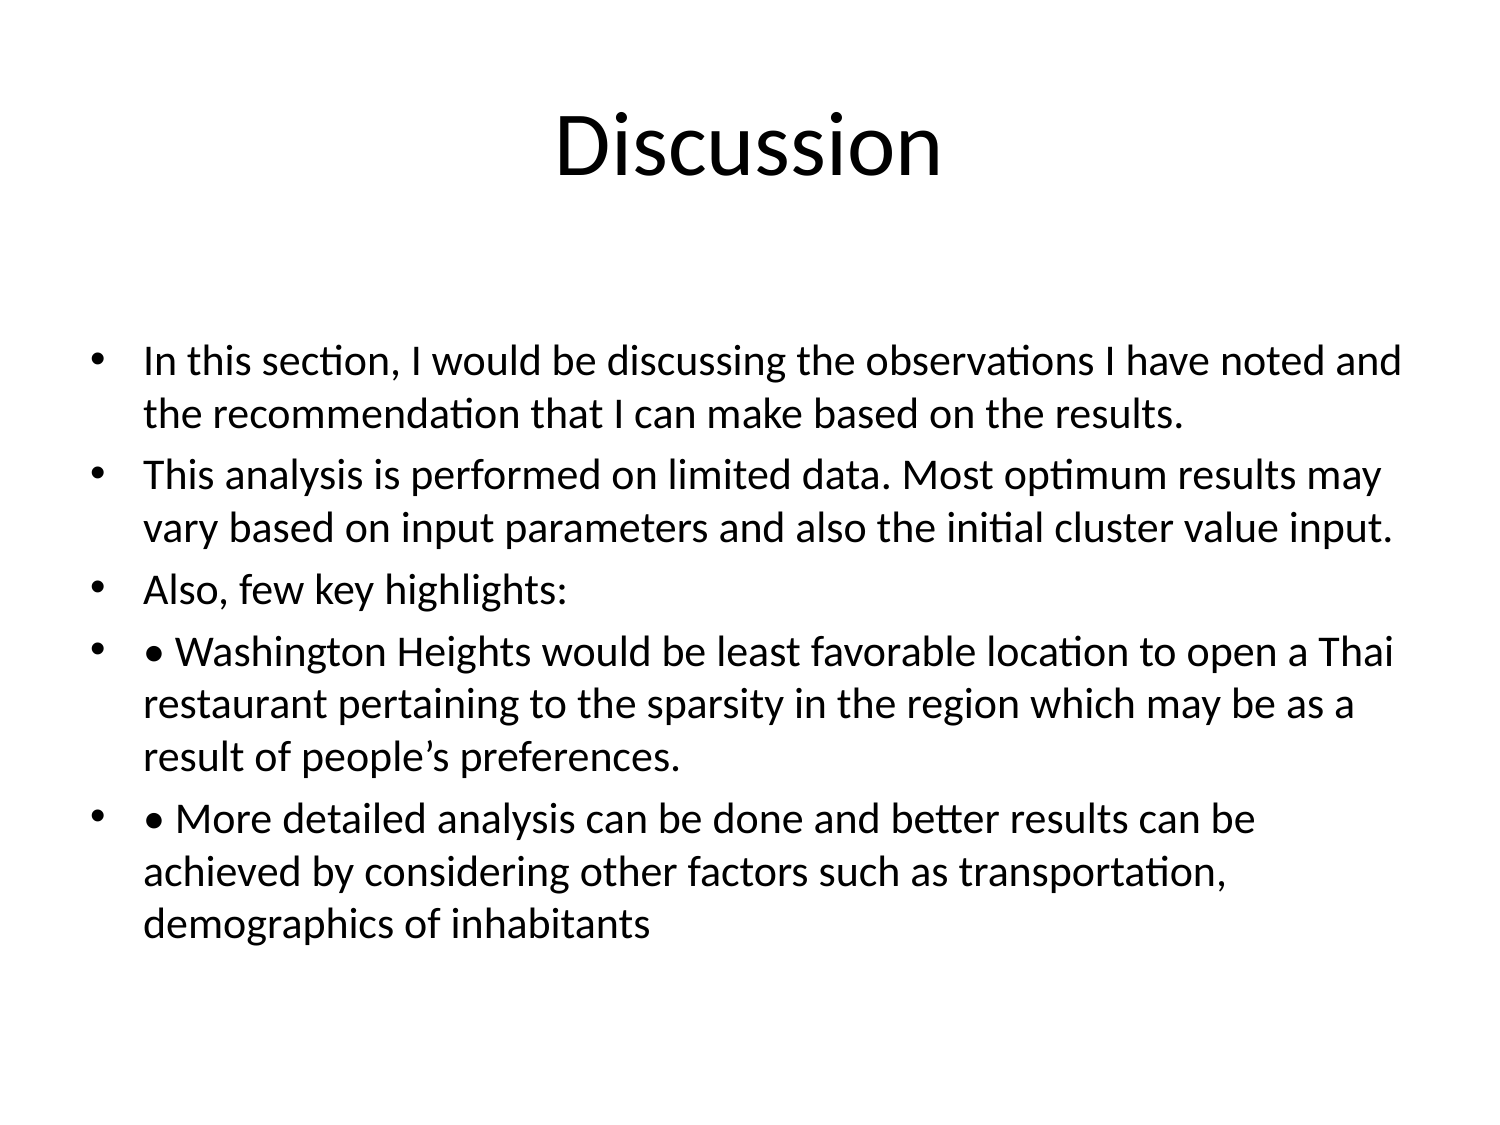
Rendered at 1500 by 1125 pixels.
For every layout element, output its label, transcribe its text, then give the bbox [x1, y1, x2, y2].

title Discussion [75, 45, 1425, 233]
list In this section, I would be discussing the observations I have noted and the recommendation that I can make based on the results. This analysis is performed on limited data. Most optimum results may vary based on input parameters and also the initial cluster value input. Also, few key highlights: • Washington Heights would be least favorable location to open a Thai restaurant pertaining to the sparsity in the region which may be as a result of people’s preferences. • More detailed analysis can be done and better results can be achieved by considering other factors such as transportation, demographics of inhabitants [75, 262, 1425, 1005]
